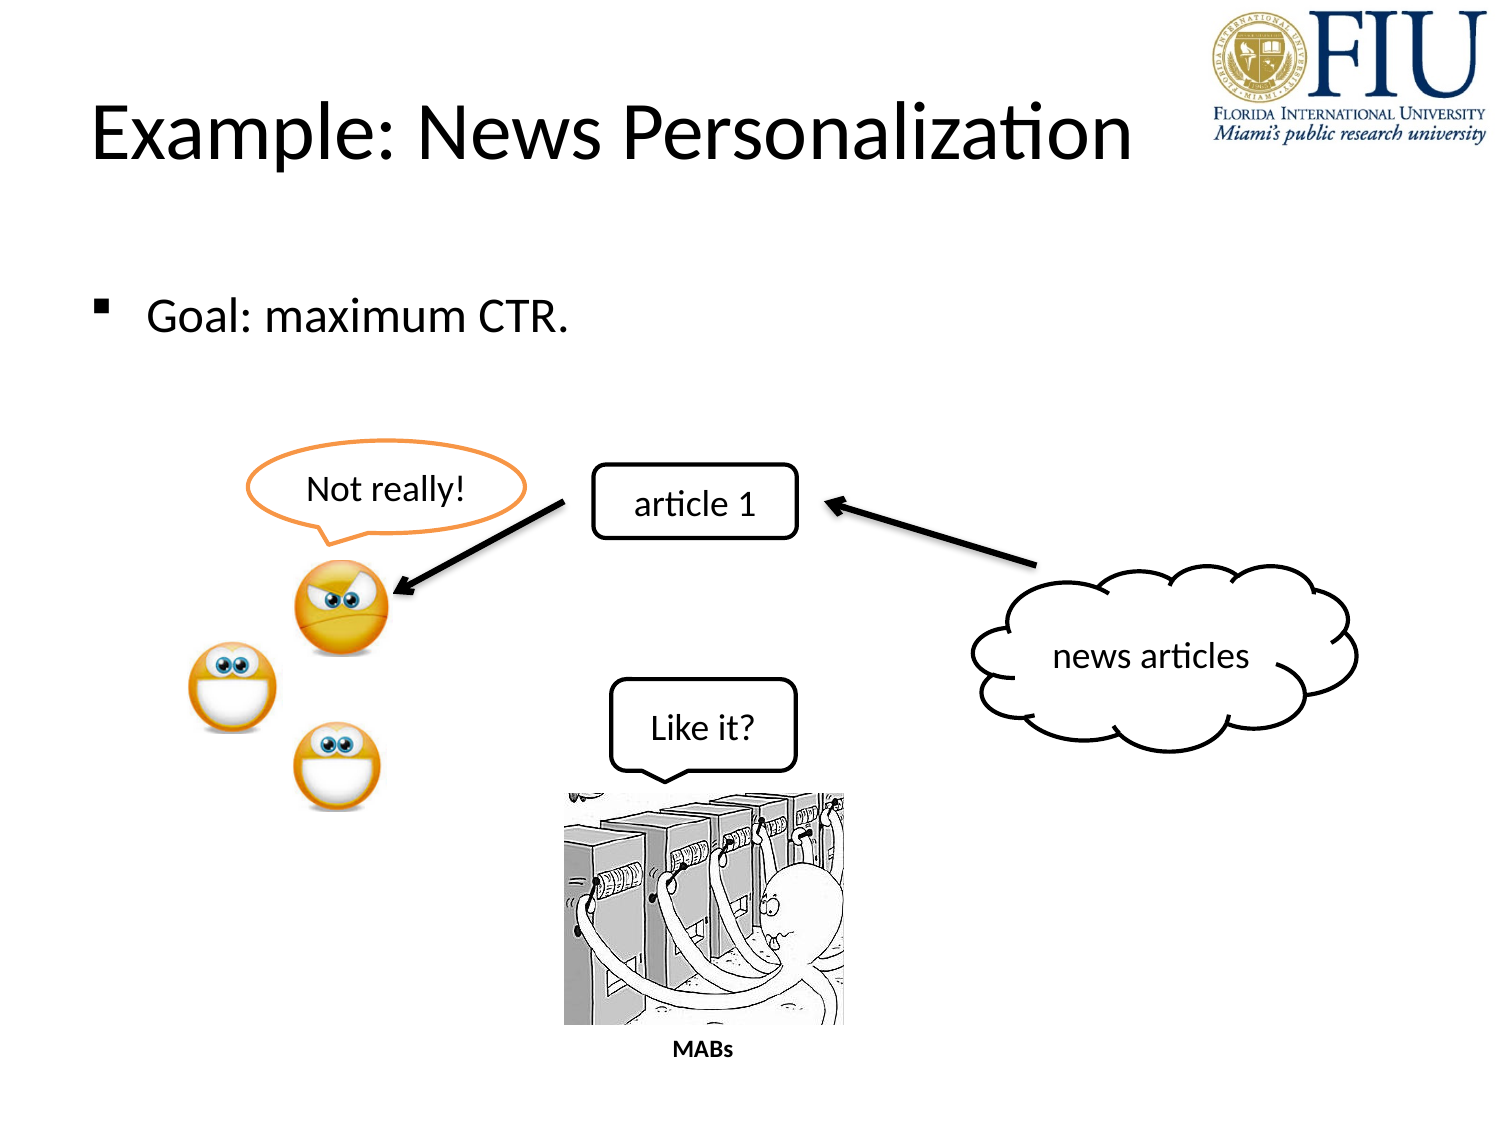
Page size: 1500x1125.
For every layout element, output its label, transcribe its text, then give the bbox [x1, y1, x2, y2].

picture [563, 793, 844, 1026]
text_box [823, 501, 1037, 566]
title Example: News Personalization [75, 32, 1225, 220]
picture [1200, 0, 1500, 150]
picture [292, 720, 387, 812]
picture [187, 640, 284, 734]
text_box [392, 501, 565, 594]
text_box article 1 [591, 462, 799, 541]
picture [292, 560, 393, 657]
text_box MABs [657, 1035, 750, 1070]
text_box Like it? [609, 676, 798, 785]
text_box Not really! [245, 438, 528, 547]
text_box news articles [970, 564, 1359, 754]
list Goal: maximum CTR. [75, 275, 1425, 1018]
